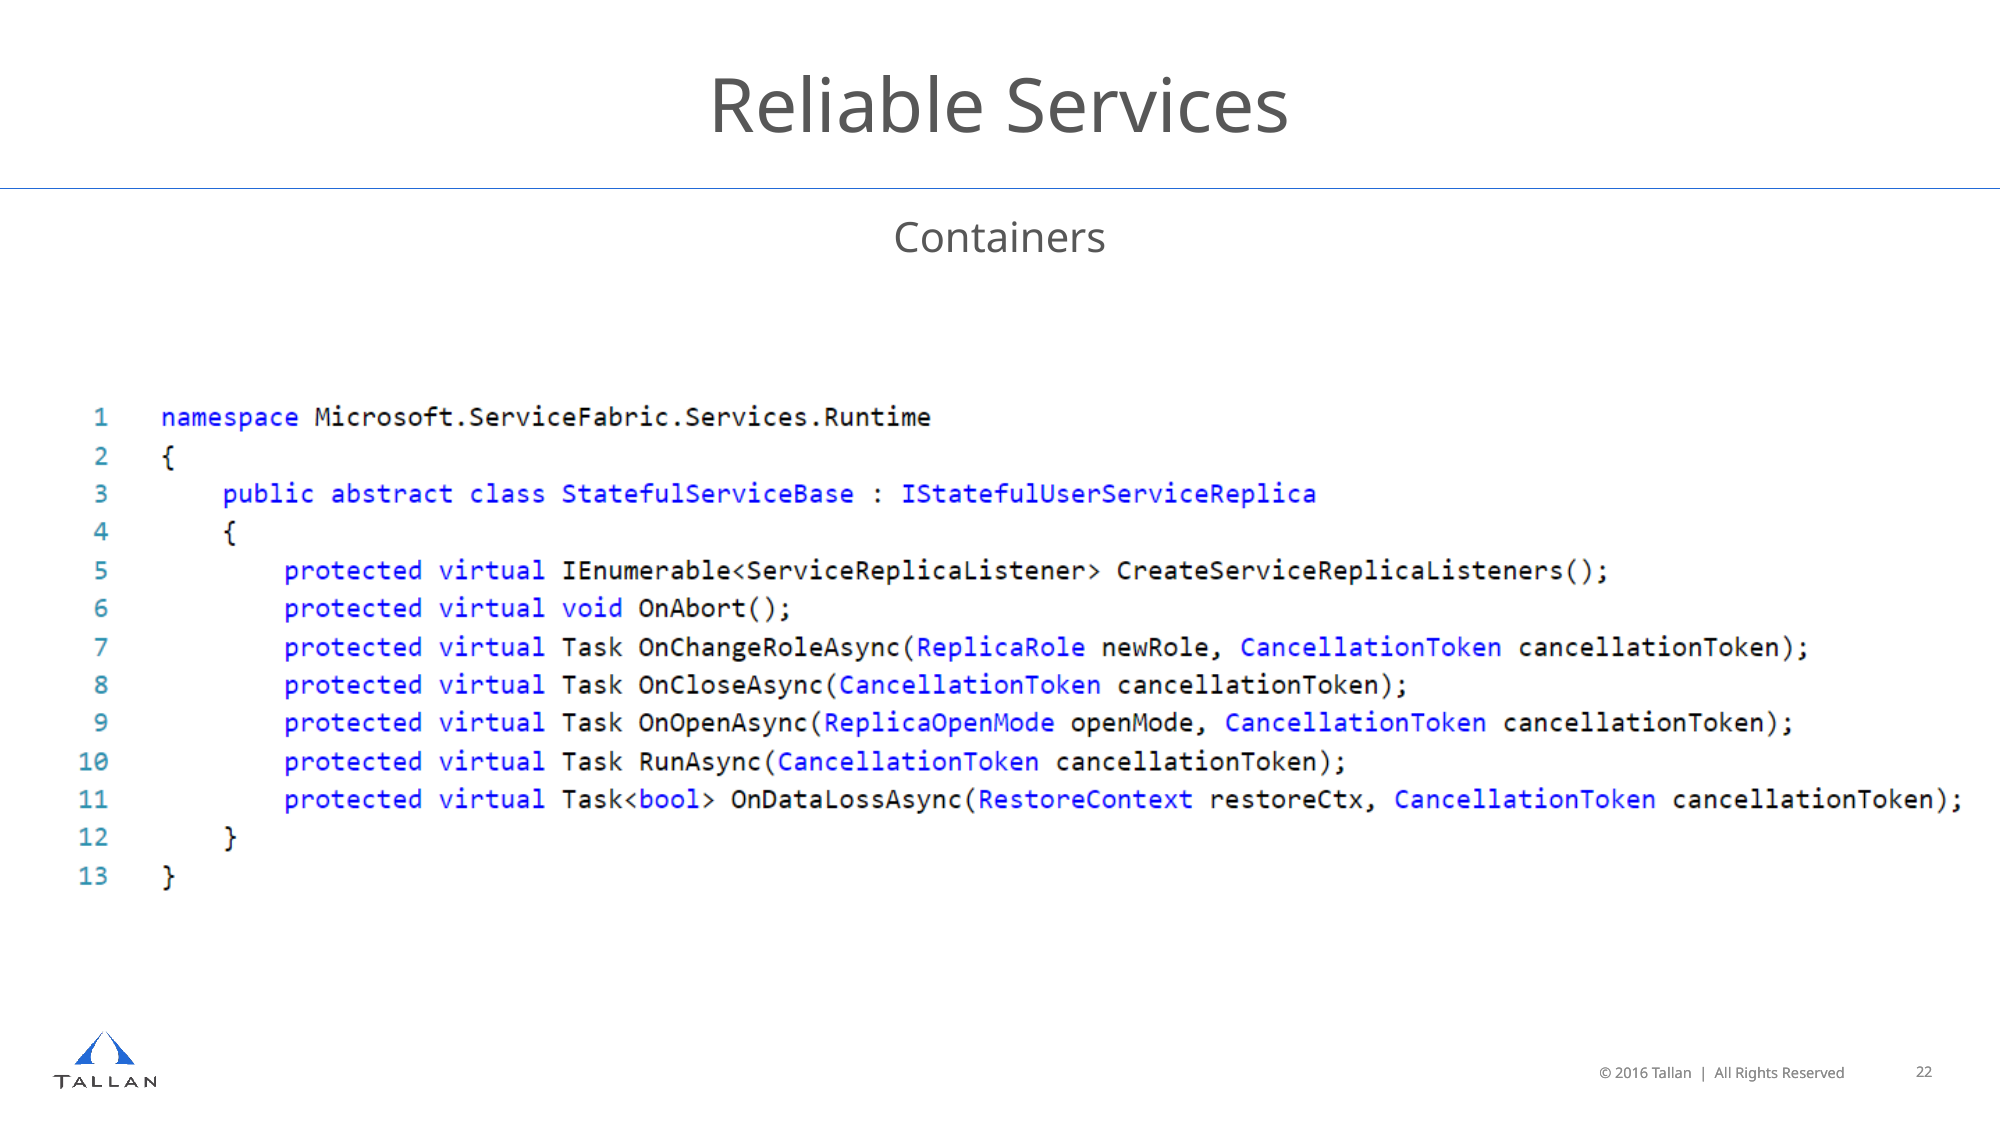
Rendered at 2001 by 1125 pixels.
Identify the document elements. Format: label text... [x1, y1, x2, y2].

title Reliable Services [137, 59, 1863, 167]
list Containers [137, 209, 1863, 263]
picture [65, 401, 1967, 899]
picture [52, 1031, 156, 1089]
